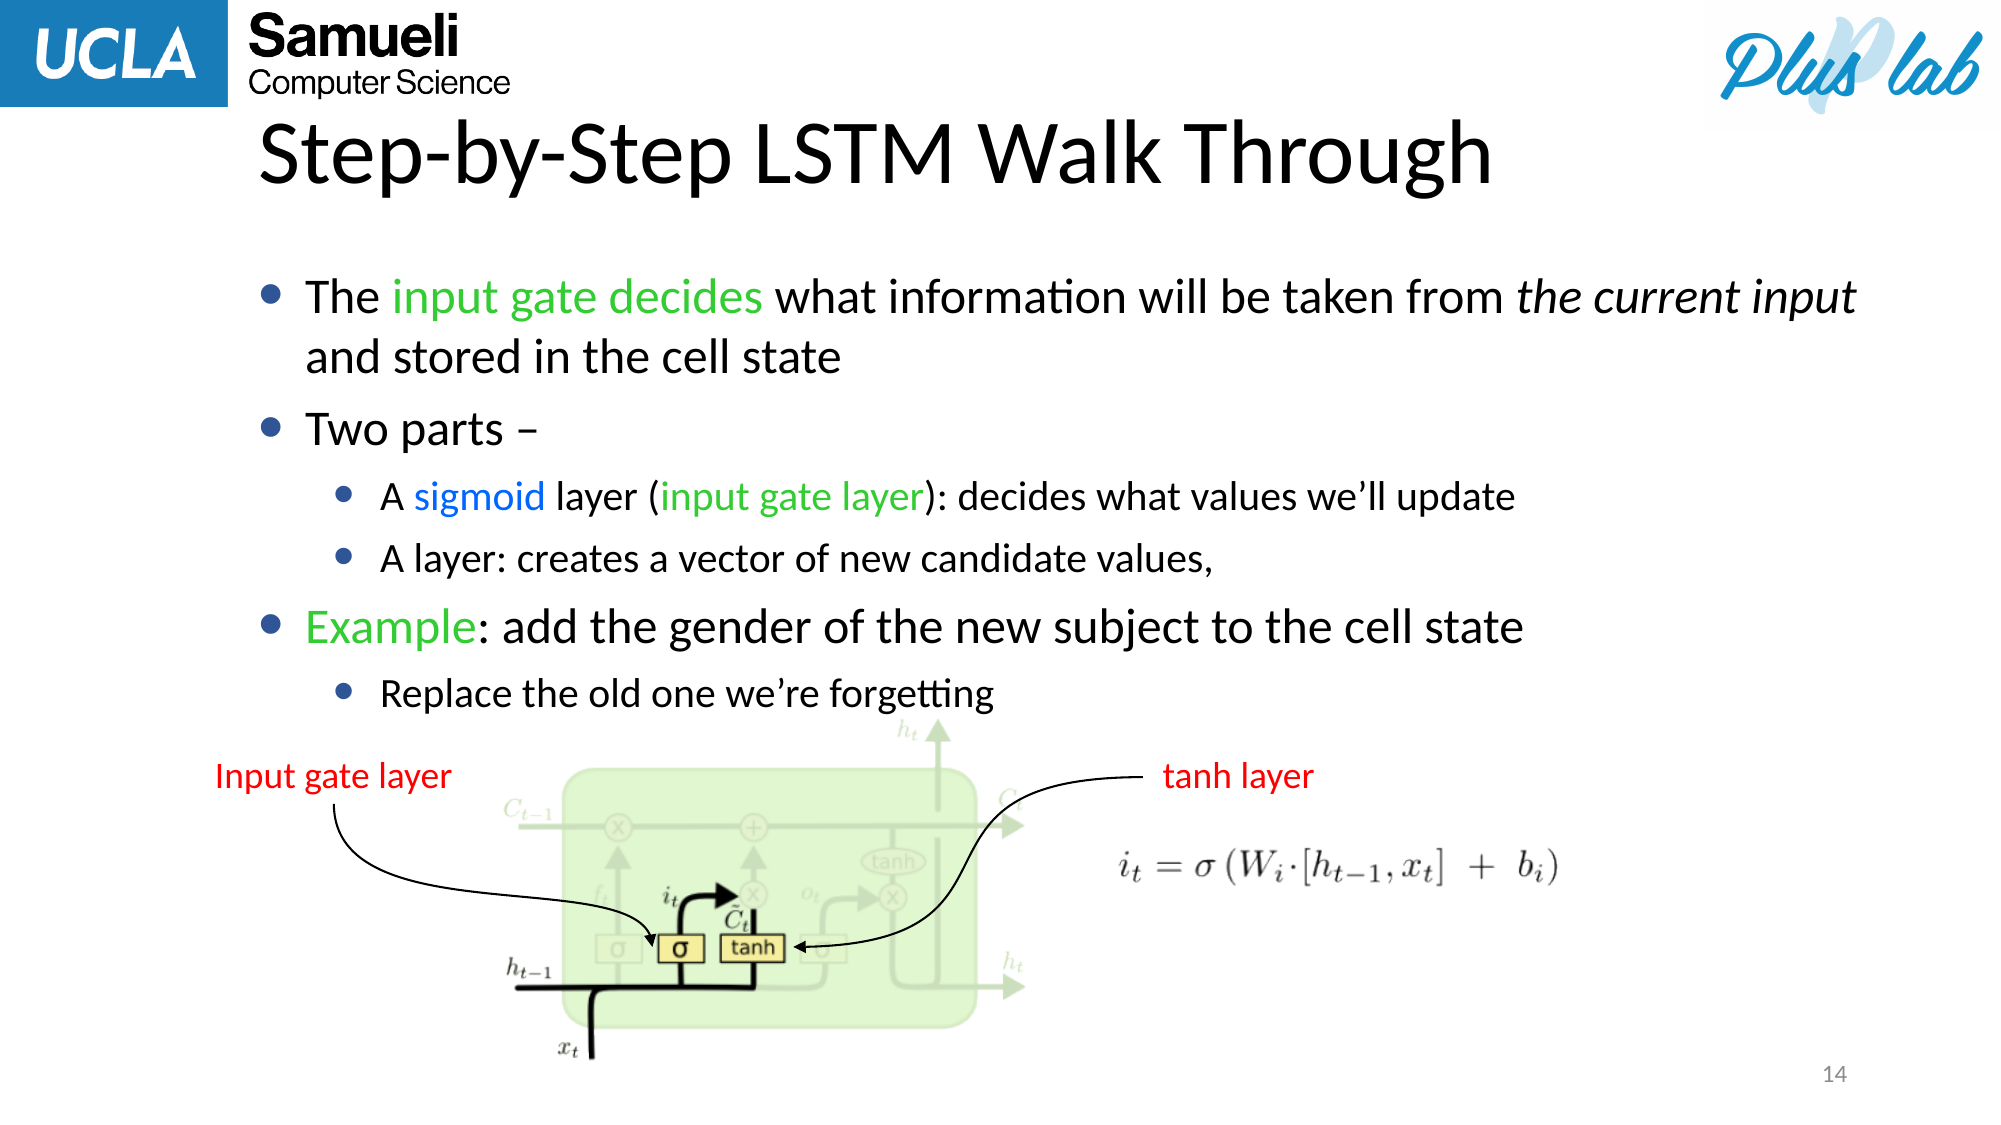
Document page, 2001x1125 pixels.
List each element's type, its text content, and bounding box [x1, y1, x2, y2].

picture [0, 0, 510, 107]
picture [459, 693, 1671, 1095]
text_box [421, 716, 565, 1036]
picture [1703, 0, 2000, 132]
text_box Input gate layer [200, 744, 421, 804]
slide_number 14 [1412, 1042, 1863, 1103]
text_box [793, 777, 1143, 947]
title Step-by-Step LSTM Walk Through [243, 78, 1887, 230]
